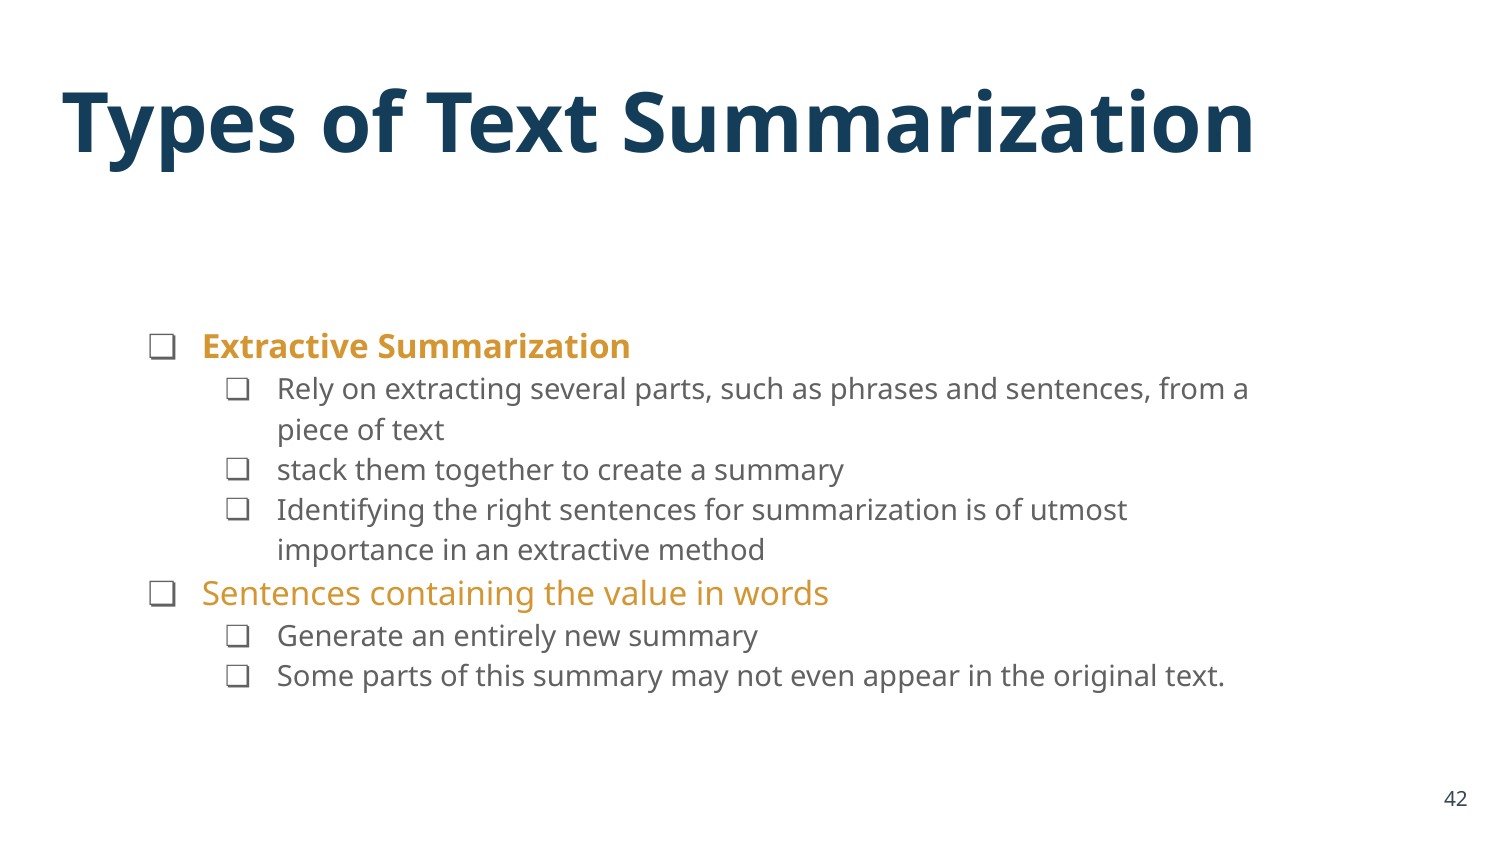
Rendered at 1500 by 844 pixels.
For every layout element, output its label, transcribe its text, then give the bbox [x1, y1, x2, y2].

slide_number ‹#› [1392, 767, 1483, 833]
title Types of Text Summarization [46, 54, 1463, 205]
text_box Extractive Summarization Rely on extracting several parts, such as phrases and sentences, from a piece of text stack them together to create a summary Identifying the right sentences for summarization is of utmost importance in an extractive method Sentences containing the value in words Generate an entirely new summary Some parts of this summary may not even appear in the original text. [111, 260, 1308, 753]
